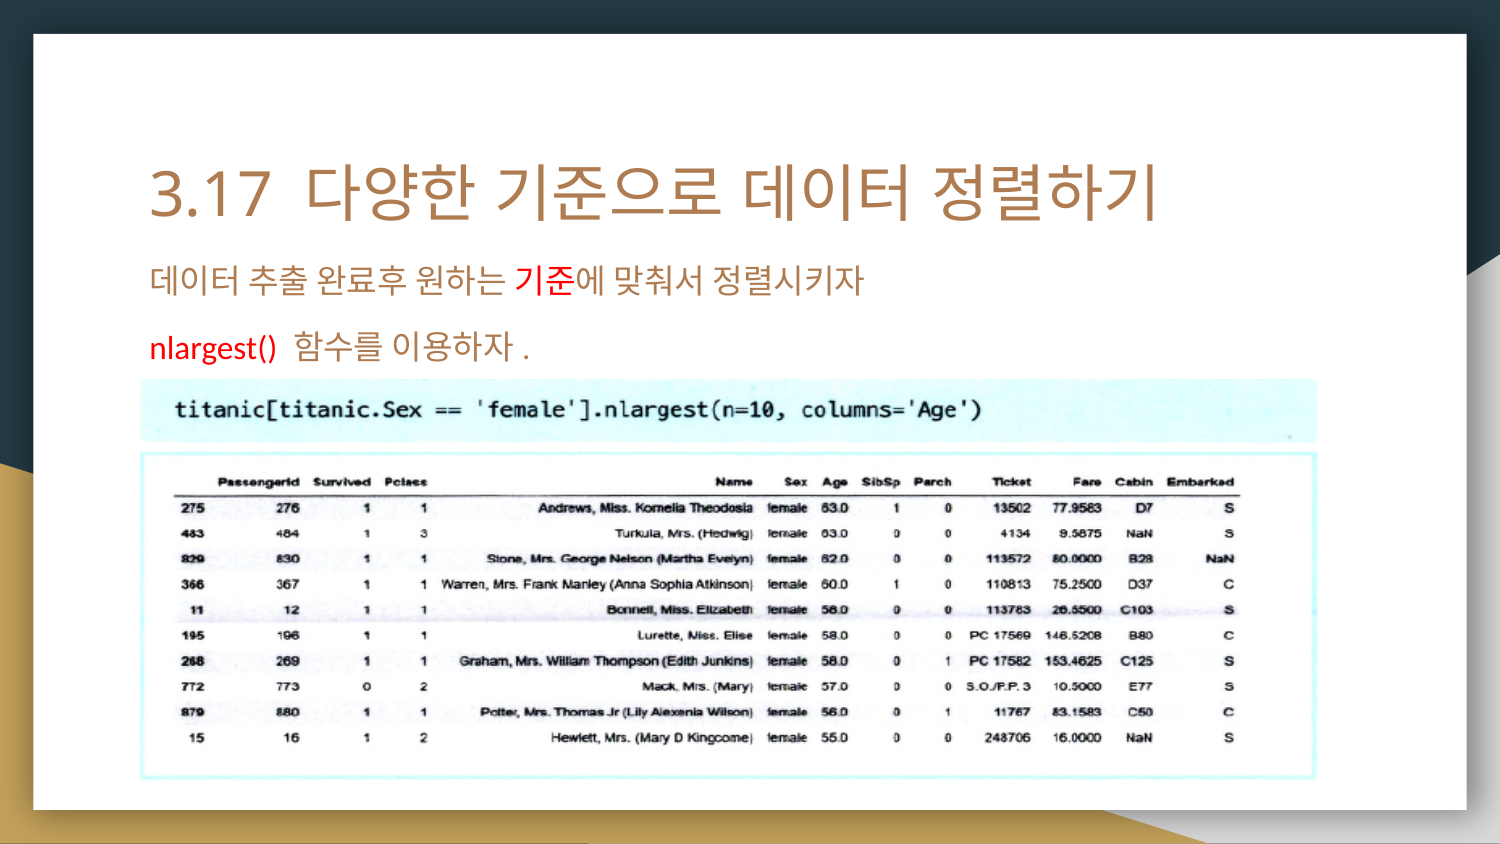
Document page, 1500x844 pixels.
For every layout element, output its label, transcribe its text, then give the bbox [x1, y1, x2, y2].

title 3.17 다양한 기준으로 데이터 정렬하기 [134, 138, 1366, 296]
picture [140, 379, 1318, 782]
list nlargest() 함수를 이용하자. [134, 304, 1366, 707]
list 데이터 추출 완료후 원하는 기준에 맞춰서 정렬시키자 [134, 239, 1175, 327]
